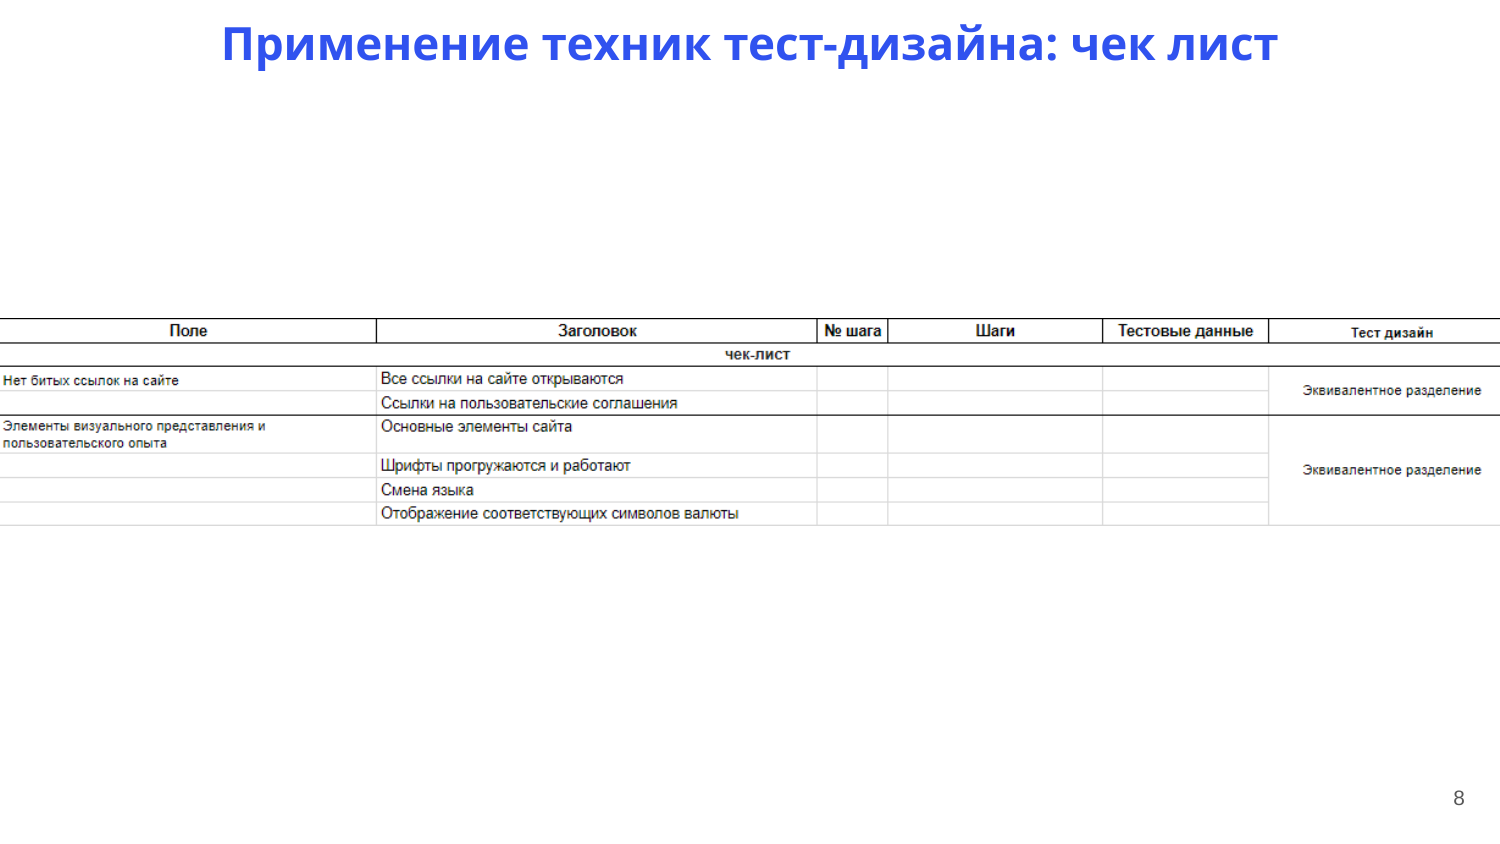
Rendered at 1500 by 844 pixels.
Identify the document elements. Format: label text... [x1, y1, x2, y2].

title Применение техник тест-дизайна: чек лист [0, 0, 1500, 94]
picture [0, 317, 1500, 526]
slide_number 8 [1424, 771, 1480, 824]
